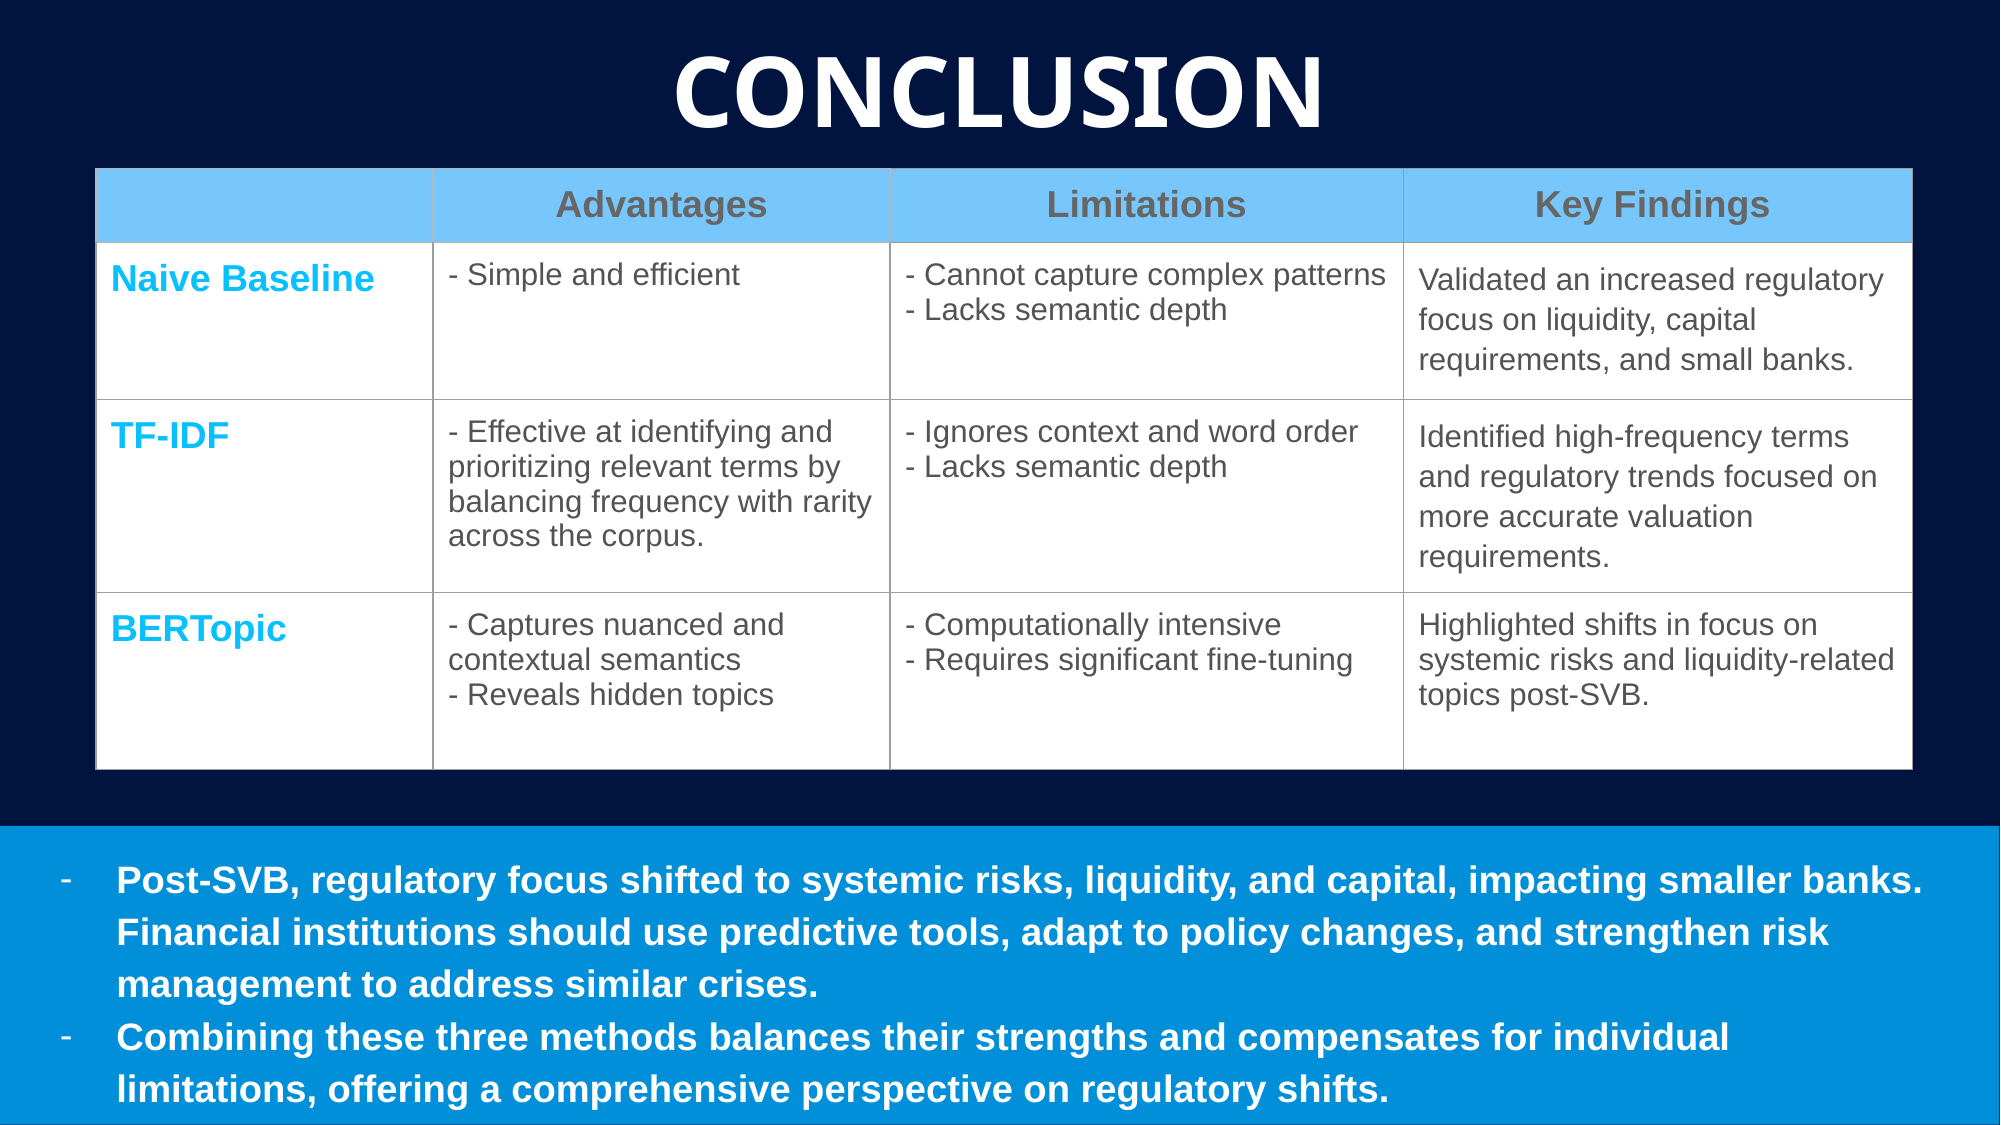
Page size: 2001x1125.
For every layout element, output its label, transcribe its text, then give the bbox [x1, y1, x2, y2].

table_cell - Cannot capture complex patterns - Lacks semantic depth [891, 243, 1403, 399]
table_cell - Ignores context and word order - Lacks semantic depth [891, 400, 1403, 592]
table_header Limitations [891, 169, 1403, 242]
table_header Key Findings [1404, 169, 1912, 242]
table_cell Highlighted shifts in focus on systemic risks and liquidity-related topics post-SVB. [1404, 593, 1912, 769]
table_header Advantages [434, 169, 889, 242]
table_cell Identified high-frequency terms and regulatory trends focused on more accurate valuation requirements. [1404, 400, 1912, 592]
table_cell - Captures nuanced and contextual semantics - Reveals hidden topics [434, 593, 889, 769]
table_cell Naive Baseline [97, 243, 432, 399]
table_cell TF-IDF [97, 400, 432, 592]
table_cell - Simple and efficient [434, 243, 889, 399]
table_cell Validated an increased regulatory focus on liquidity, capital requirements, and small banks. [1404, 243, 1912, 399]
text_box Post-SVB, regulatory focus shifted to systemic risks, liquidity, and capital, impacting smaller banks. Financial institutions should use predictive tools, adapt to policy changes, and strengthen risk management to address similar crises. Combining these three methods balances their strengths and compensates for individual limitations, offering a comprehensive perspective on regulatory shifts. [41, 848, 1931, 1102]
table_cell BERTopic [97, 593, 432, 769]
table_cell - Effective at identifying and prioritizing relevant terms by balancing frequency with rarity across the corpus. [434, 400, 889, 592]
text_box [0, 825, 2000, 1125]
text_box CONCLUSION [0, 42, 2000, 132]
table_cell - Computationally intensive - Requires significant fine-tuning [891, 593, 1403, 769]
table_header [97, 169, 432, 242]
